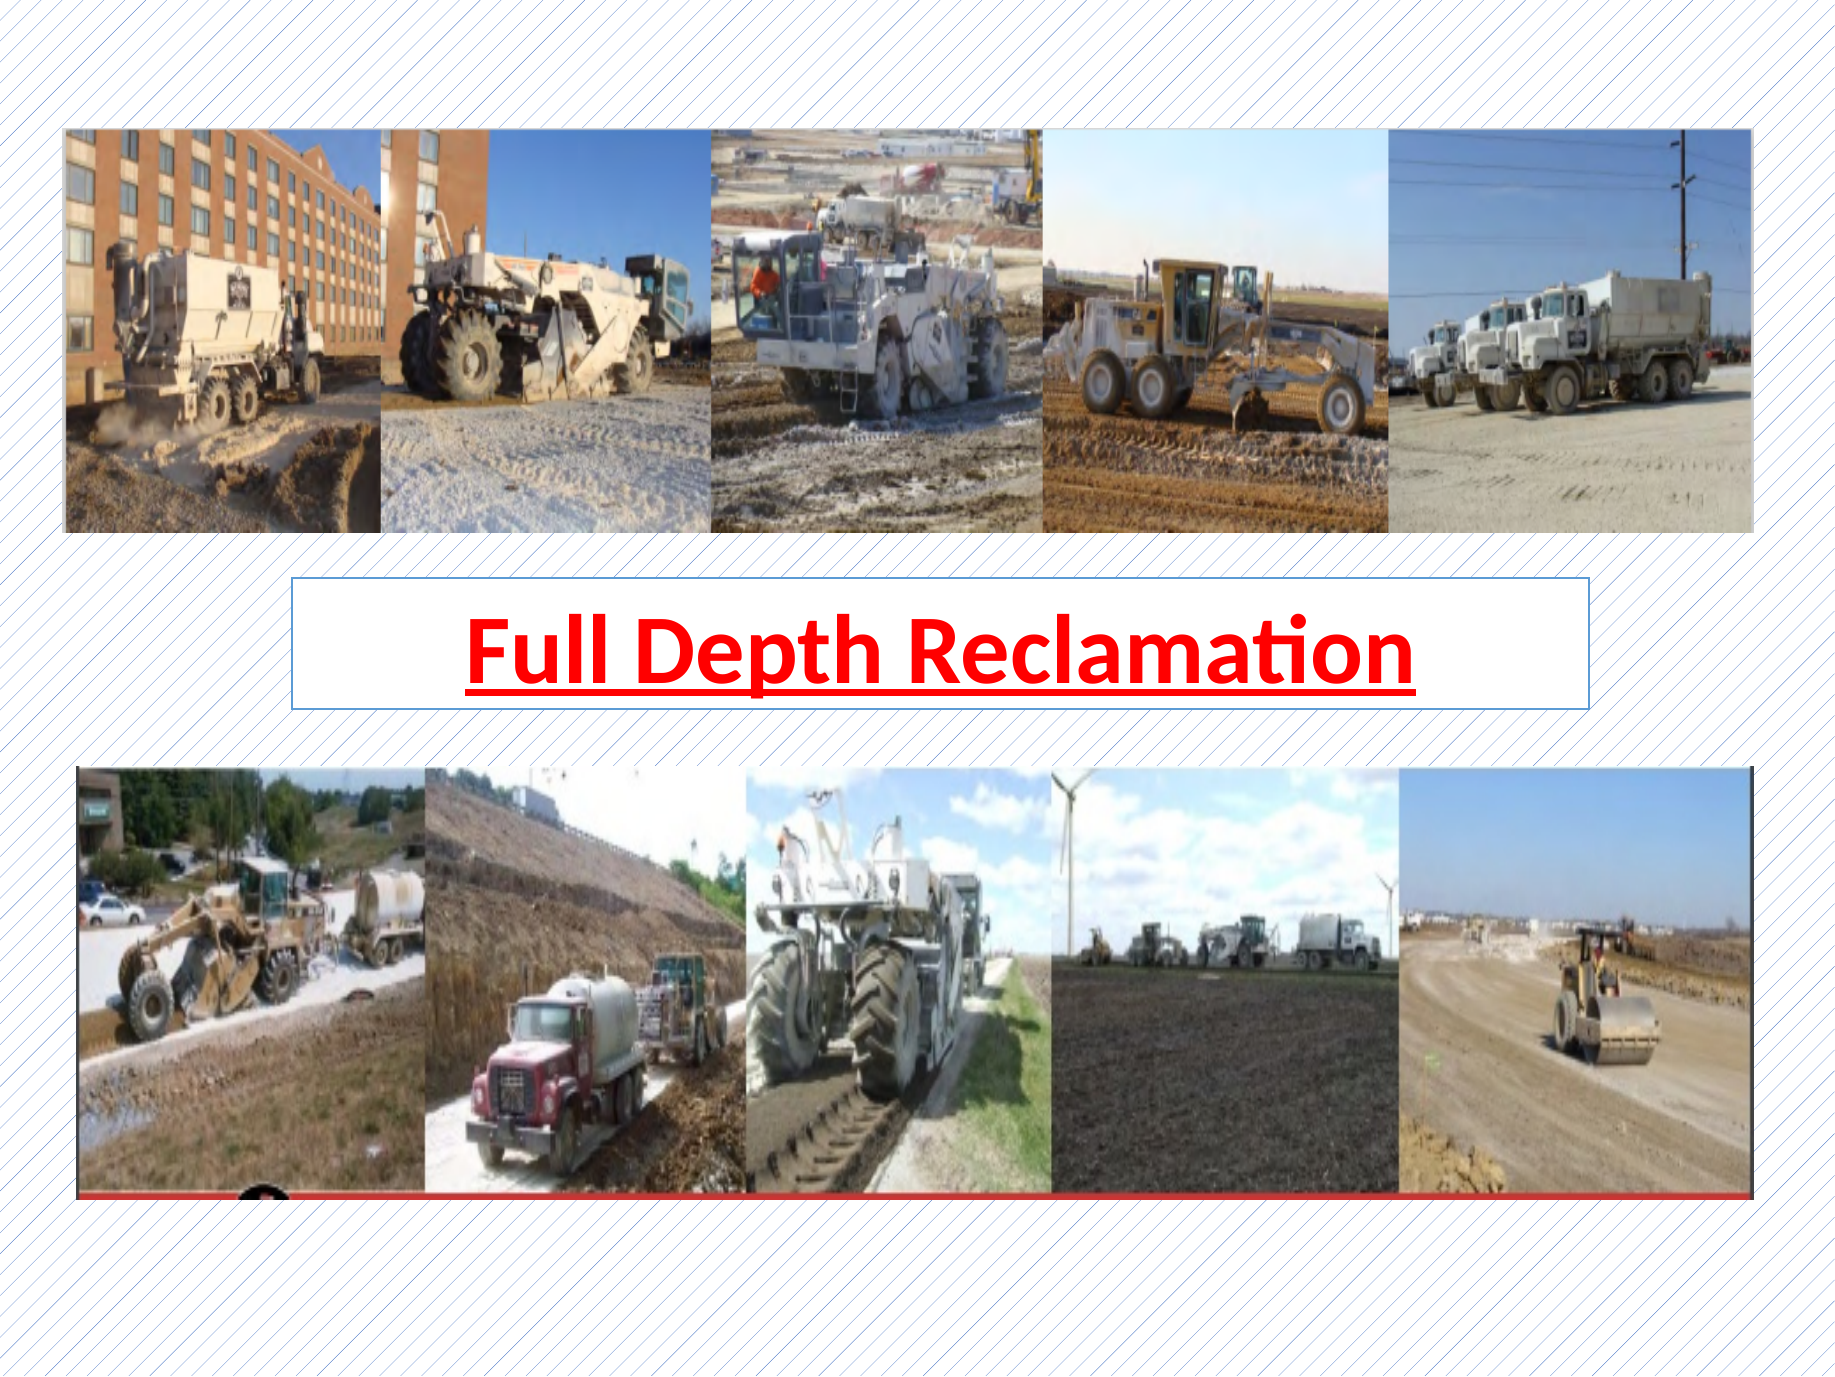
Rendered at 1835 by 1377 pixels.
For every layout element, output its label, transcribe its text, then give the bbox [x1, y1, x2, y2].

picture [62, 128, 1754, 534]
picture [76, 766, 1754, 1200]
subtitle [243, 608, 1556, 766]
text_box Full Depth Reclamation [291, 577, 1590, 710]
